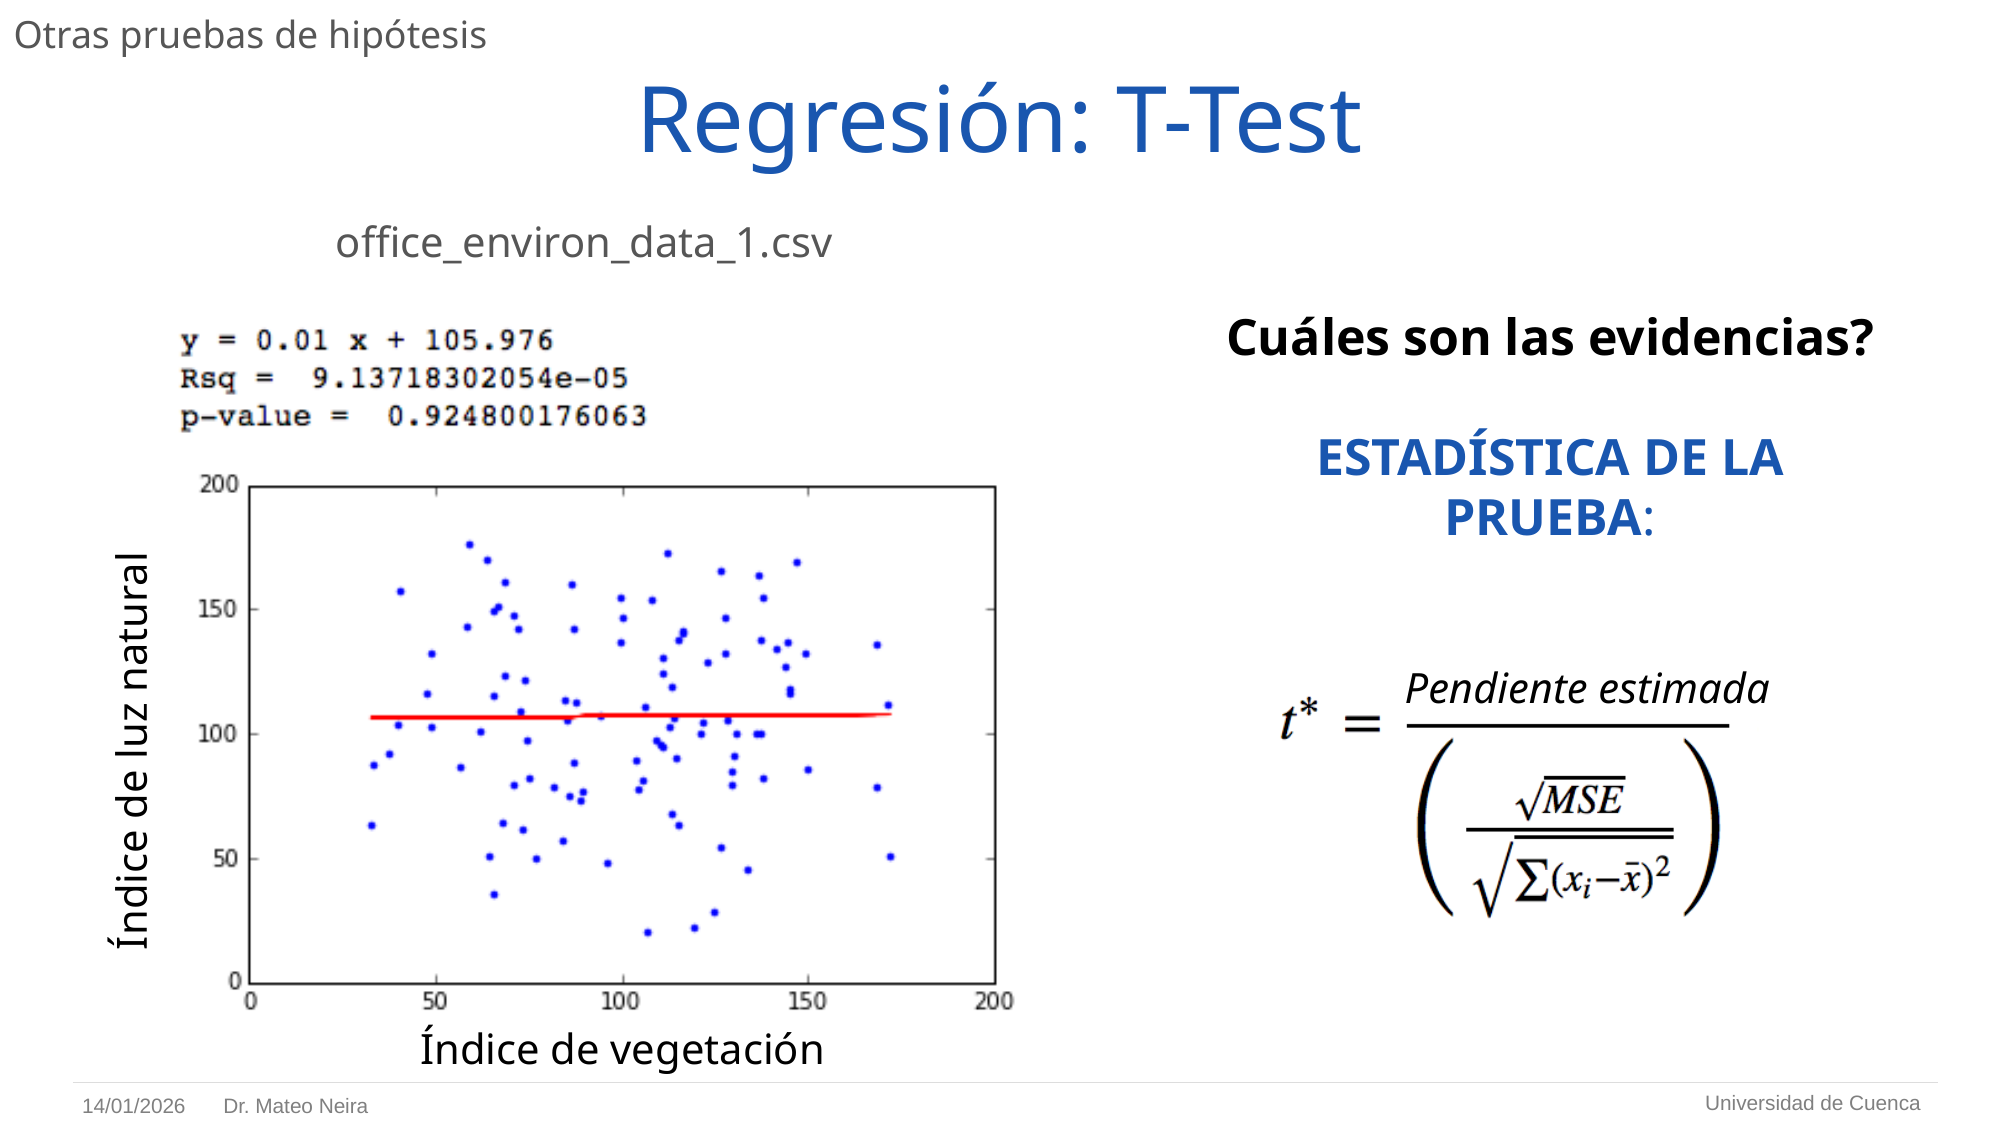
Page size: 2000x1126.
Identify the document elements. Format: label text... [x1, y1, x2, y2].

title Otras pruebas de hipótesis [13, 0, 1989, 67]
text_box Cuáles son las evidencias? ESTADÍSTICA DE LA PRUEBA: [1202, 298, 1898, 613]
picture [1244, 603, 1759, 959]
text_box Pendiente estimada [1398, 654, 1786, 720]
text_box Regresión: T-Test [249, 67, 1750, 209]
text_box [65, 208, 1046, 1126]
